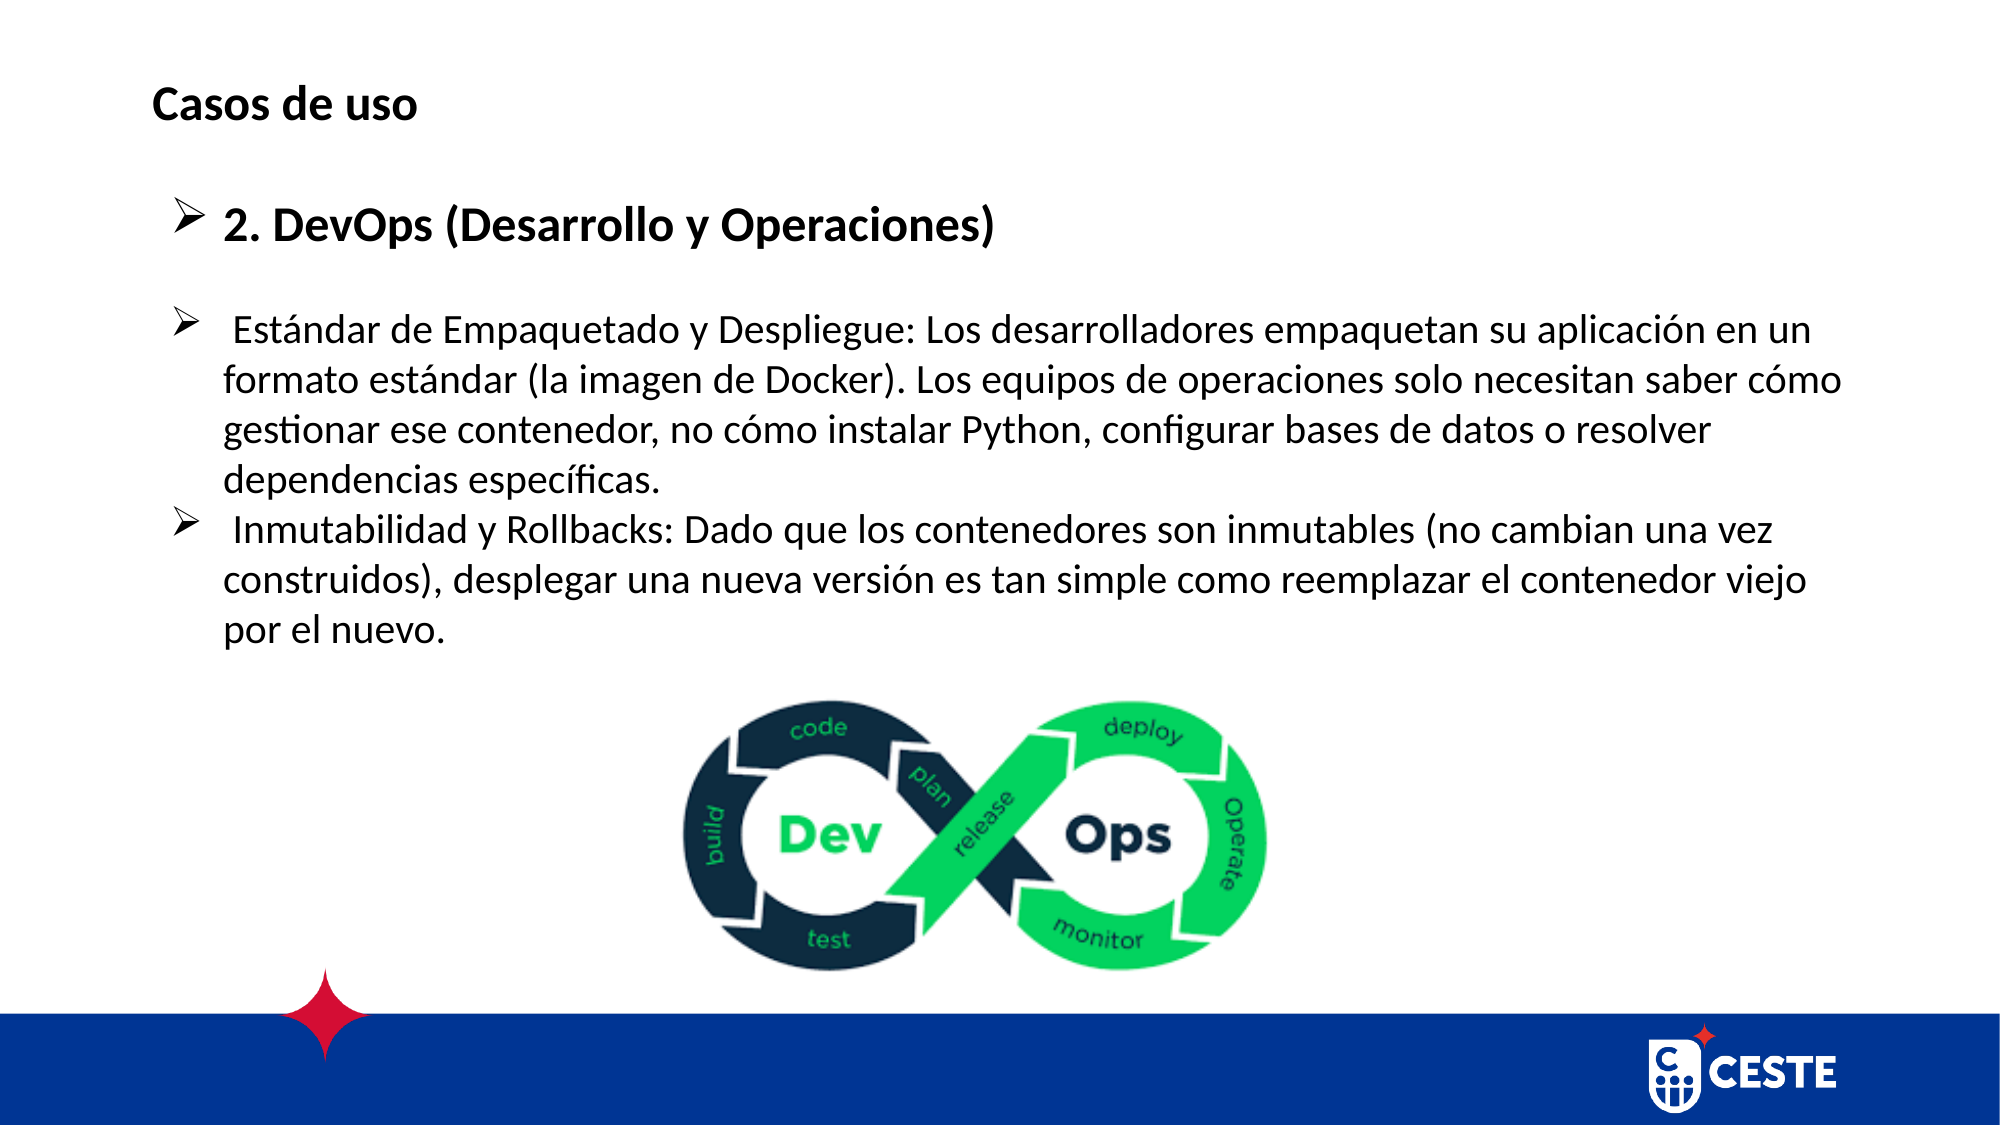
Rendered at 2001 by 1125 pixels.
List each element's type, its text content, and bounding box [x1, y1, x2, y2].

title Casos de uso [137, 59, 1863, 149]
picture [649, 678, 1300, 1002]
list 2. DevOps (Desarrollo y Operaciones) Estándar de Empaquetado y Despliegue: Los desarrolladores empaquetan su aplicación en un formato estándar (la imagen de Docker). Los equipos de operaciones solo necesitan saber cómo gestionar ese contenedor, no cómo instalar Python, configurar bases de datos o resolver dependencias específicas. Inmutabilidad y Rollbacks: Dado que los contenedores son inmutables (no cambian una vez construidos), desplegar una nueva versión es tan simple como reemplazar el contenedor viejo por el nuevo. [137, 184, 1863, 680]
picture [275, 965, 375, 1065]
picture [1629, 1014, 1855, 1122]
